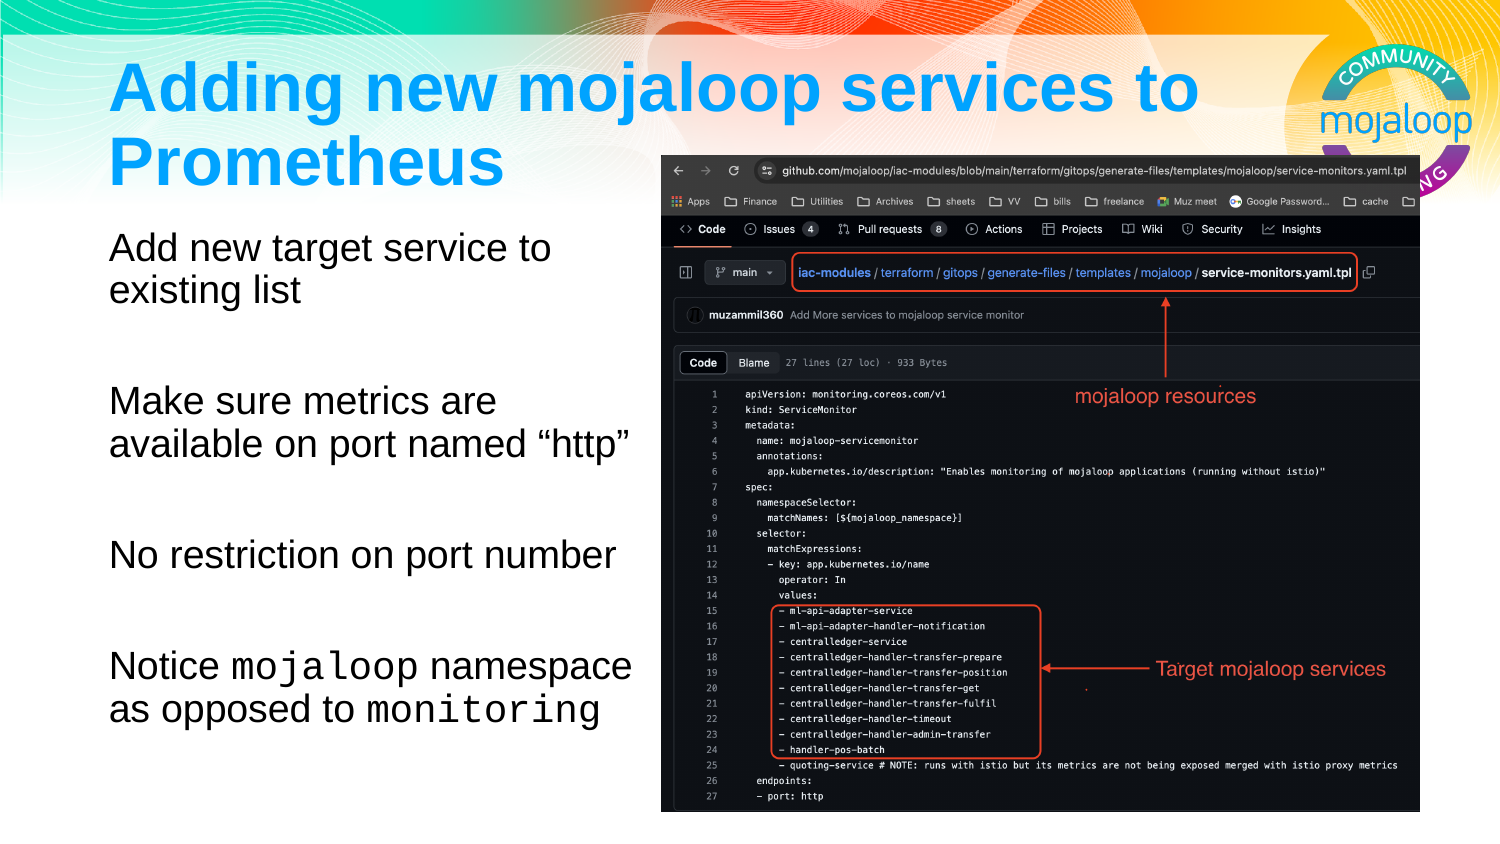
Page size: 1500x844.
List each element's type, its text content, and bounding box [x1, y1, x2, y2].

list Add new target service to existing list Make sure metrics are available on port named “http” No restriction on port number Notice mojaloop namespace as opposed to monitoring [103, 224, 650, 760]
picture [0, 0, 1500, 844]
title Adding new mojaloop services to Prometheus [103, 44, 1264, 208]
